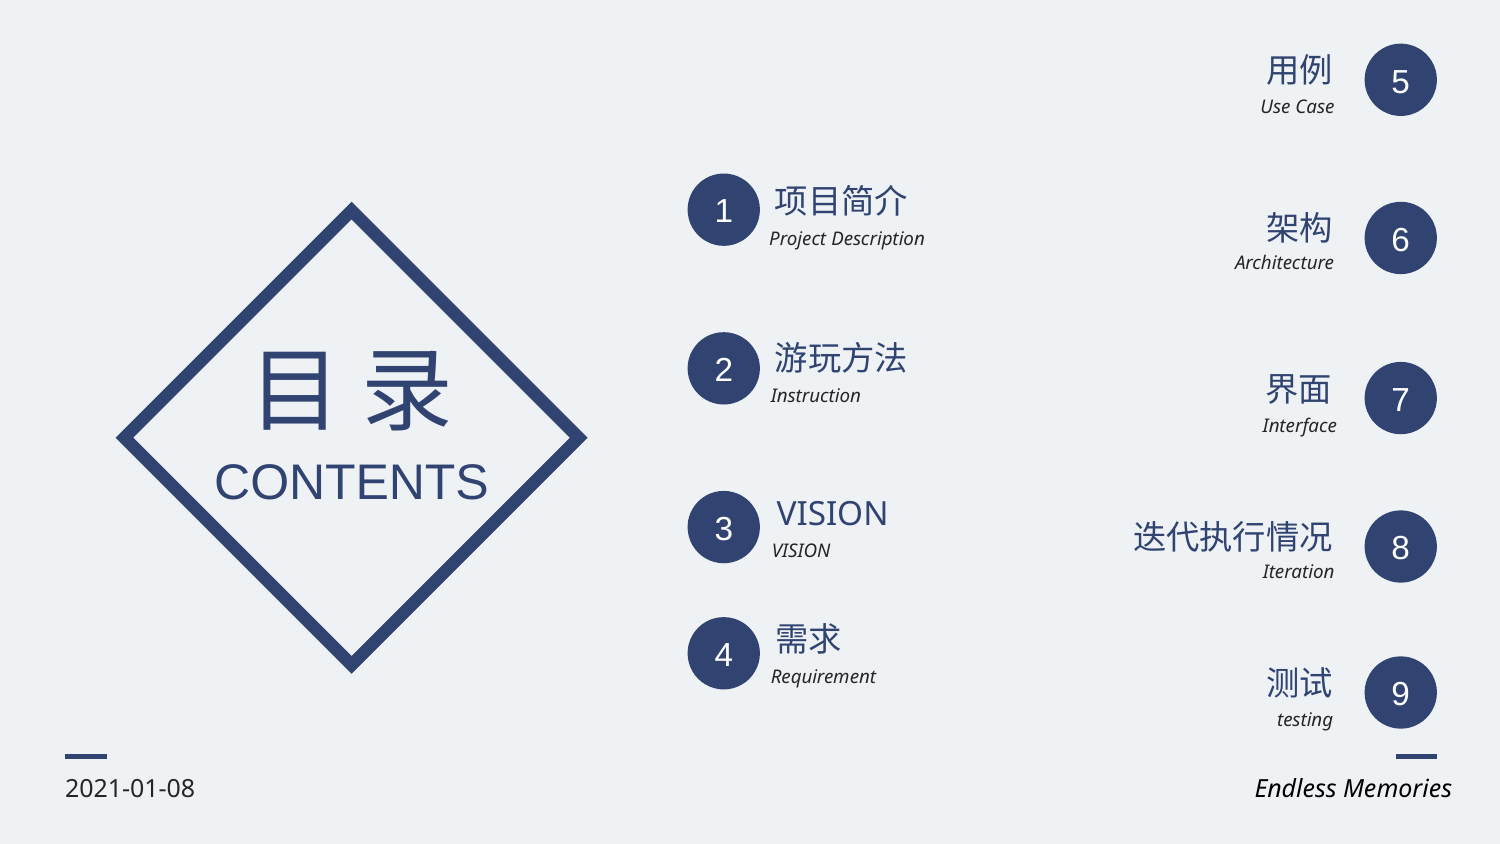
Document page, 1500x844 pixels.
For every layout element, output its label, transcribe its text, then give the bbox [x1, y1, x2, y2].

text_box 项目简介 [760, 172, 923, 219]
text_box Architecture [1220, 243, 1349, 281]
text_box 2021-01-08 [50, 765, 211, 811]
text_box testing [1262, 700, 1348, 738]
text_box Iteration [1248, 552, 1350, 590]
text_box Use Case [1245, 87, 1350, 125]
text_box Requirement [756, 657, 891, 695]
text_box VISION [761, 484, 904, 540]
text_box 游玩方法 [760, 329, 923, 385]
text_box CONTENTS [199, 441, 504, 517]
text_box 4 [686, 616, 761, 691]
text_box 3 [686, 489, 761, 565]
text_box 界面 [1250, 360, 1348, 406]
text_box 6 [1363, 200, 1438, 276]
text_box VISION [757, 531, 846, 569]
text_box [202, 517, 501, 667]
text_box 测试 [1251, 654, 1348, 710]
text_box 2 [686, 331, 761, 406]
text_box Endless Memories [1239, 765, 1468, 811]
text_box 迭代执行情况 [1050, 508, 1348, 564]
text_box 架构 [1050, 200, 1348, 255]
text_box 1 [686, 172, 761, 247]
text_box Interface [1247, 406, 1352, 444]
text_box 7 [1363, 360, 1438, 436]
text_box Instruction [756, 376, 876, 414]
text_box Project Description [754, 219, 940, 257]
text_box [122, 209, 581, 514]
text_box 需求 [760, 610, 857, 657]
text_box 8 [1363, 509, 1438, 584]
text_box 5 [1363, 42, 1438, 118]
text_box 9 [1363, 655, 1438, 730]
text_box 用例 [1183, 42, 1348, 97]
